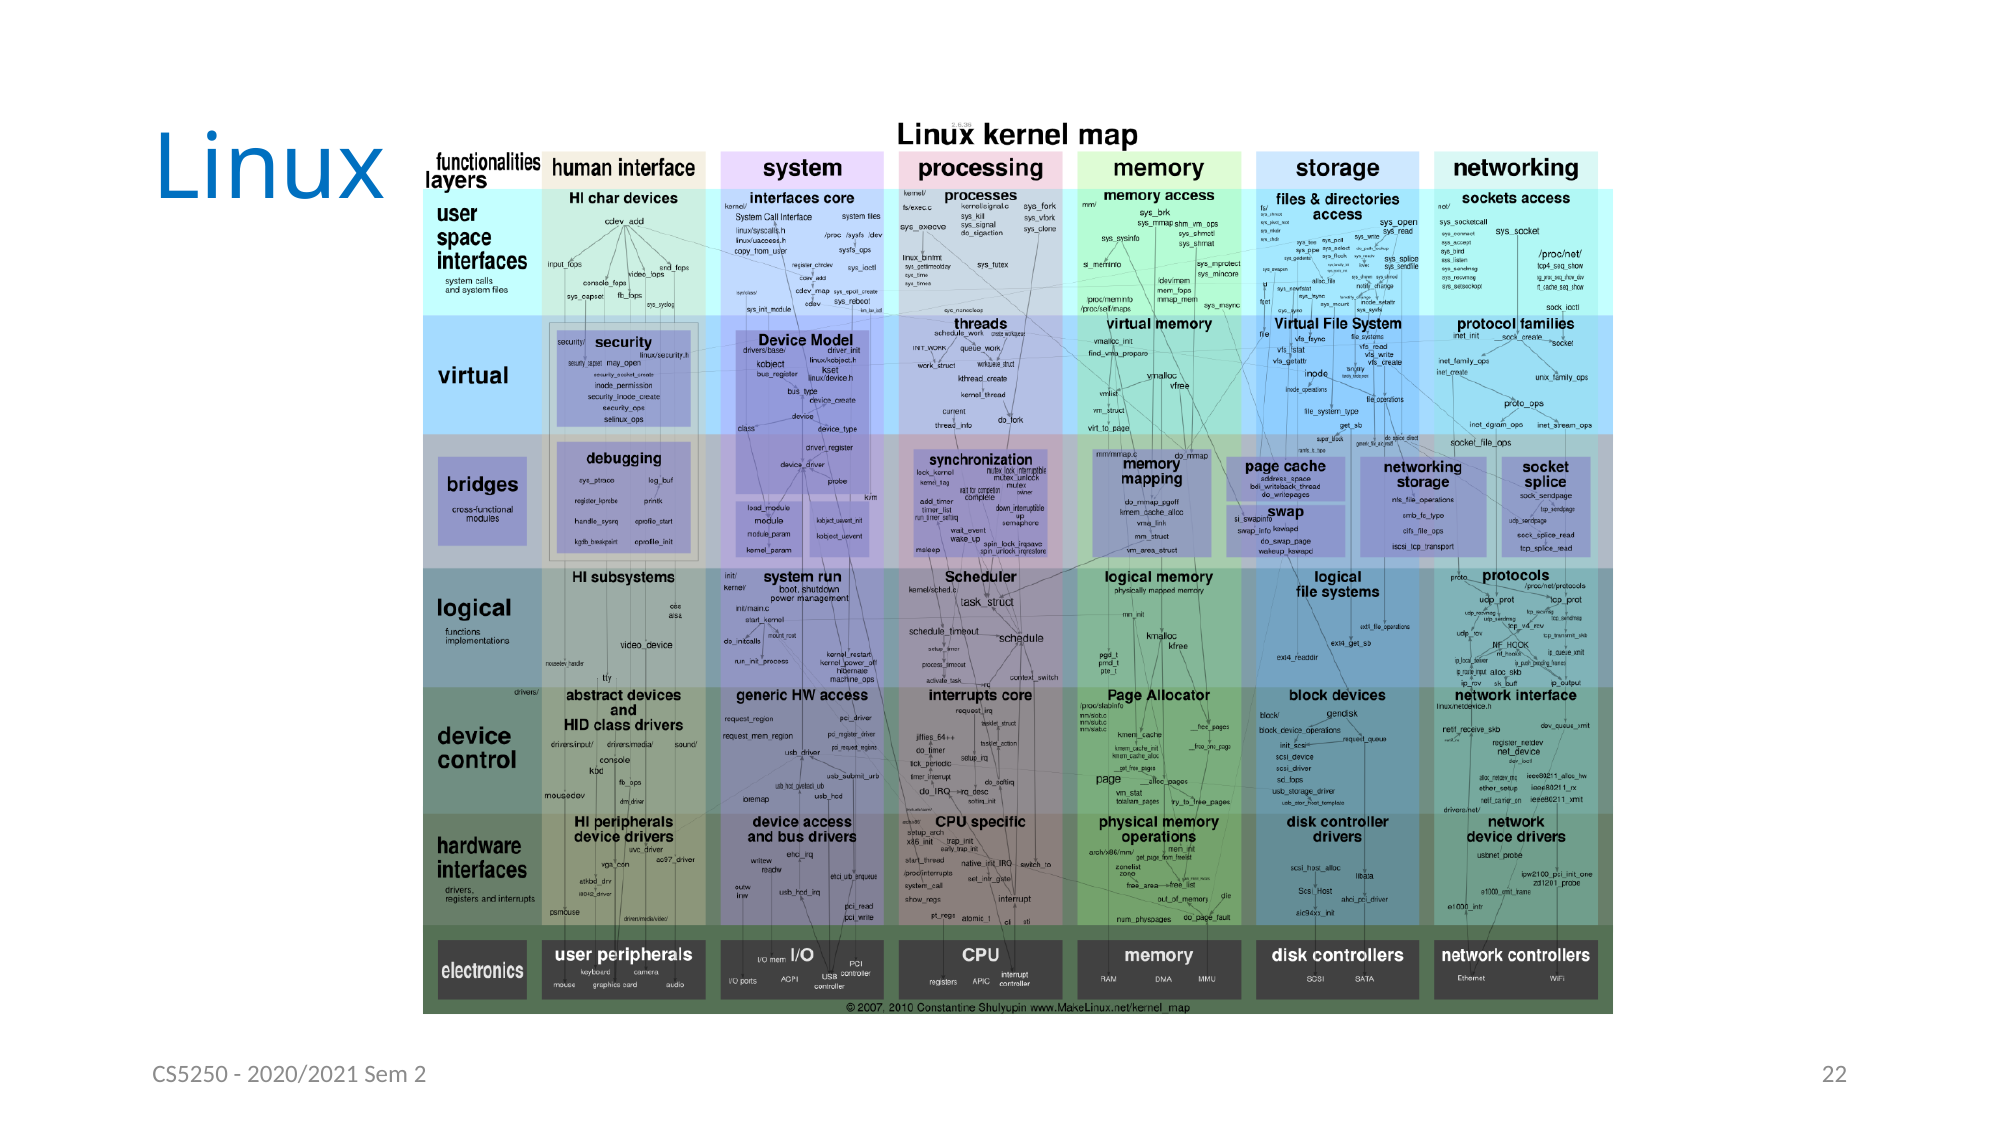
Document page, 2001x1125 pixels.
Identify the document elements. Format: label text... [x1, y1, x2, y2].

title Linux [137, 59, 1863, 278]
slide_number CS5250 - 2020/2021 Sem 2 [137, 1042, 588, 1103]
picture [413, 115, 1622, 1021]
slide_number 22 [1412, 1042, 1863, 1103]
